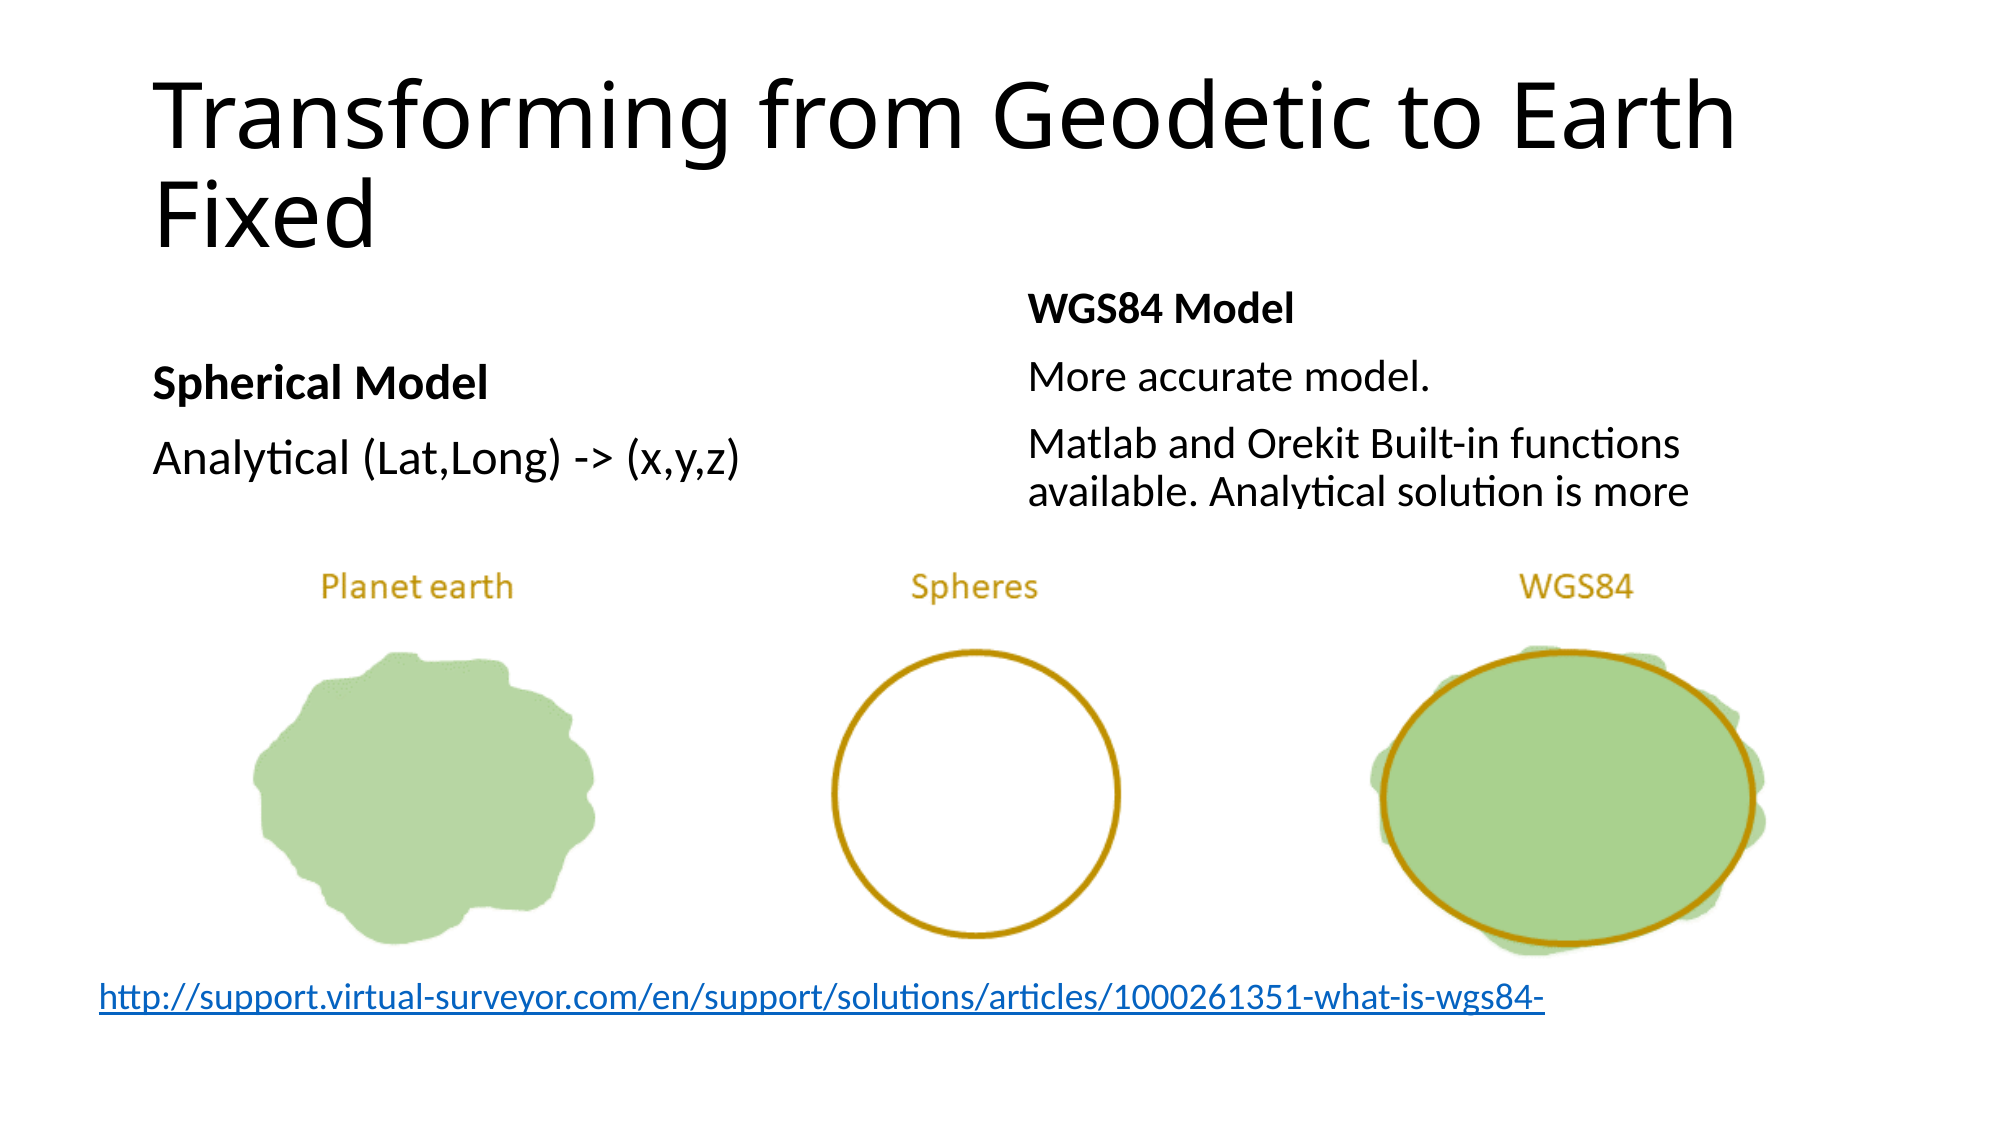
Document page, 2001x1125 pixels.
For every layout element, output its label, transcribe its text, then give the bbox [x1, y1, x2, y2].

list Spherical Model Analytical (Lat,Long) -> (x,y,z) [137, 275, 984, 494]
title Transforming from Geodetic to Earth Fixed [137, 59, 1863, 278]
text_box http://support.virtual-surveyor.com/en/support/solutions/articles/1000261351-what-is-wgs84- [83, 964, 1863, 1025]
list WGS84 Model More accurate model. Matlab and Orekit Built-in functions available. Analytical solution is more complicated. [1012, 275, 1863, 573]
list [172, 509, 1828, 1011]
